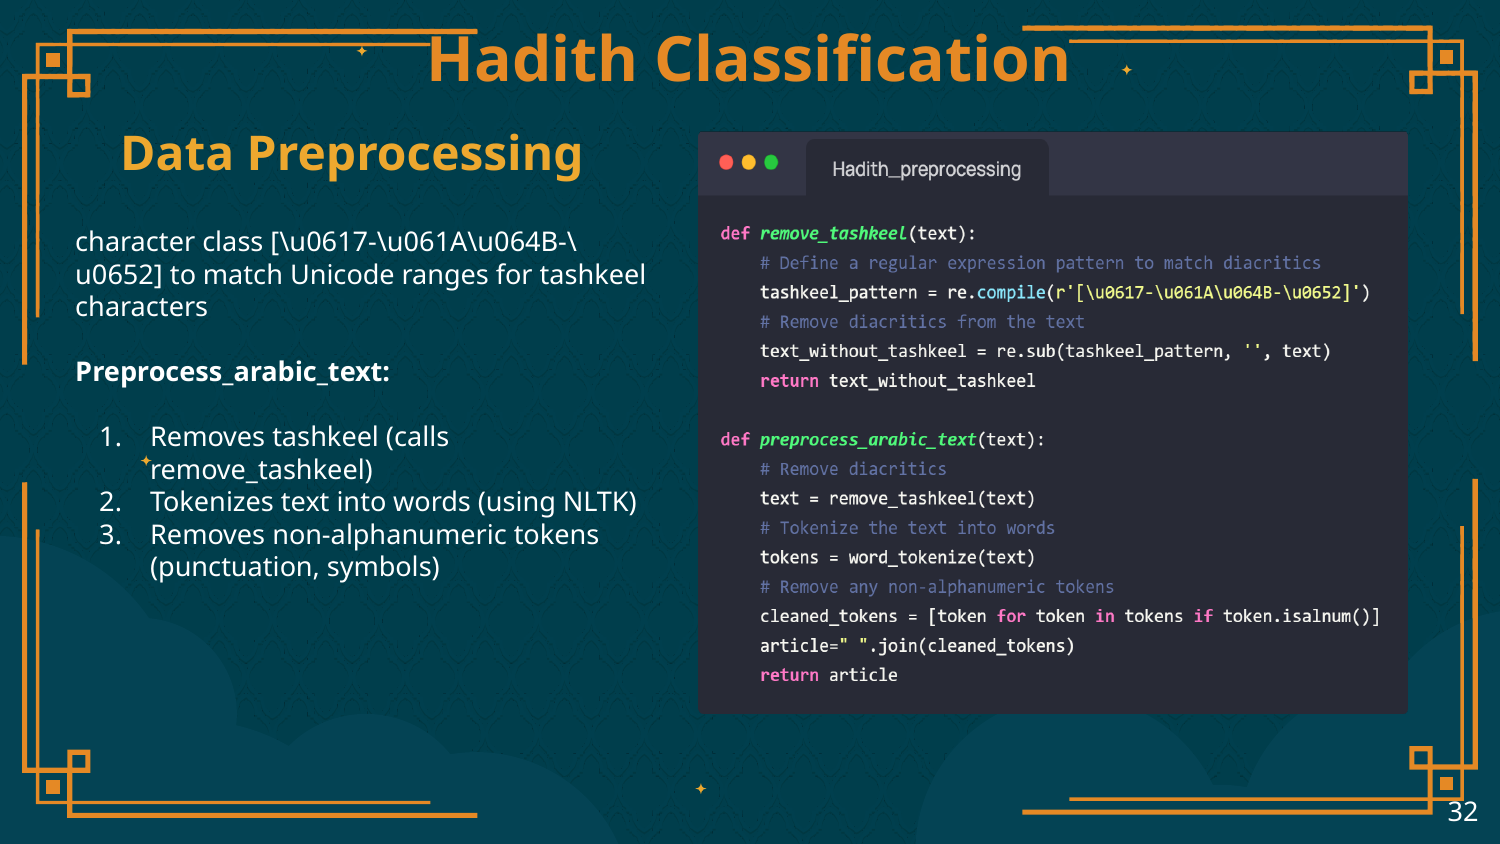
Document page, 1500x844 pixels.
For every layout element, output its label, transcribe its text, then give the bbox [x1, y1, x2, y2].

text_box character class [\u0617-\u061A\u064B-\u0652] to match Unicode ranges for tashkeel characters Preprocess_arabic_text: Removes tashkeel (calls remove_tashkeel) Tokenizes text into words (using NLTK) Removes non-alphanumeric tokens (punctuation, symbols) [60, 209, 665, 597]
text_box Data Preprocessing [96, 119, 608, 184]
title Hadith Classification [68, 8, 1431, 119]
slide_number ‹#› [1403, 779, 1494, 844]
picture [697, 130, 1408, 714]
